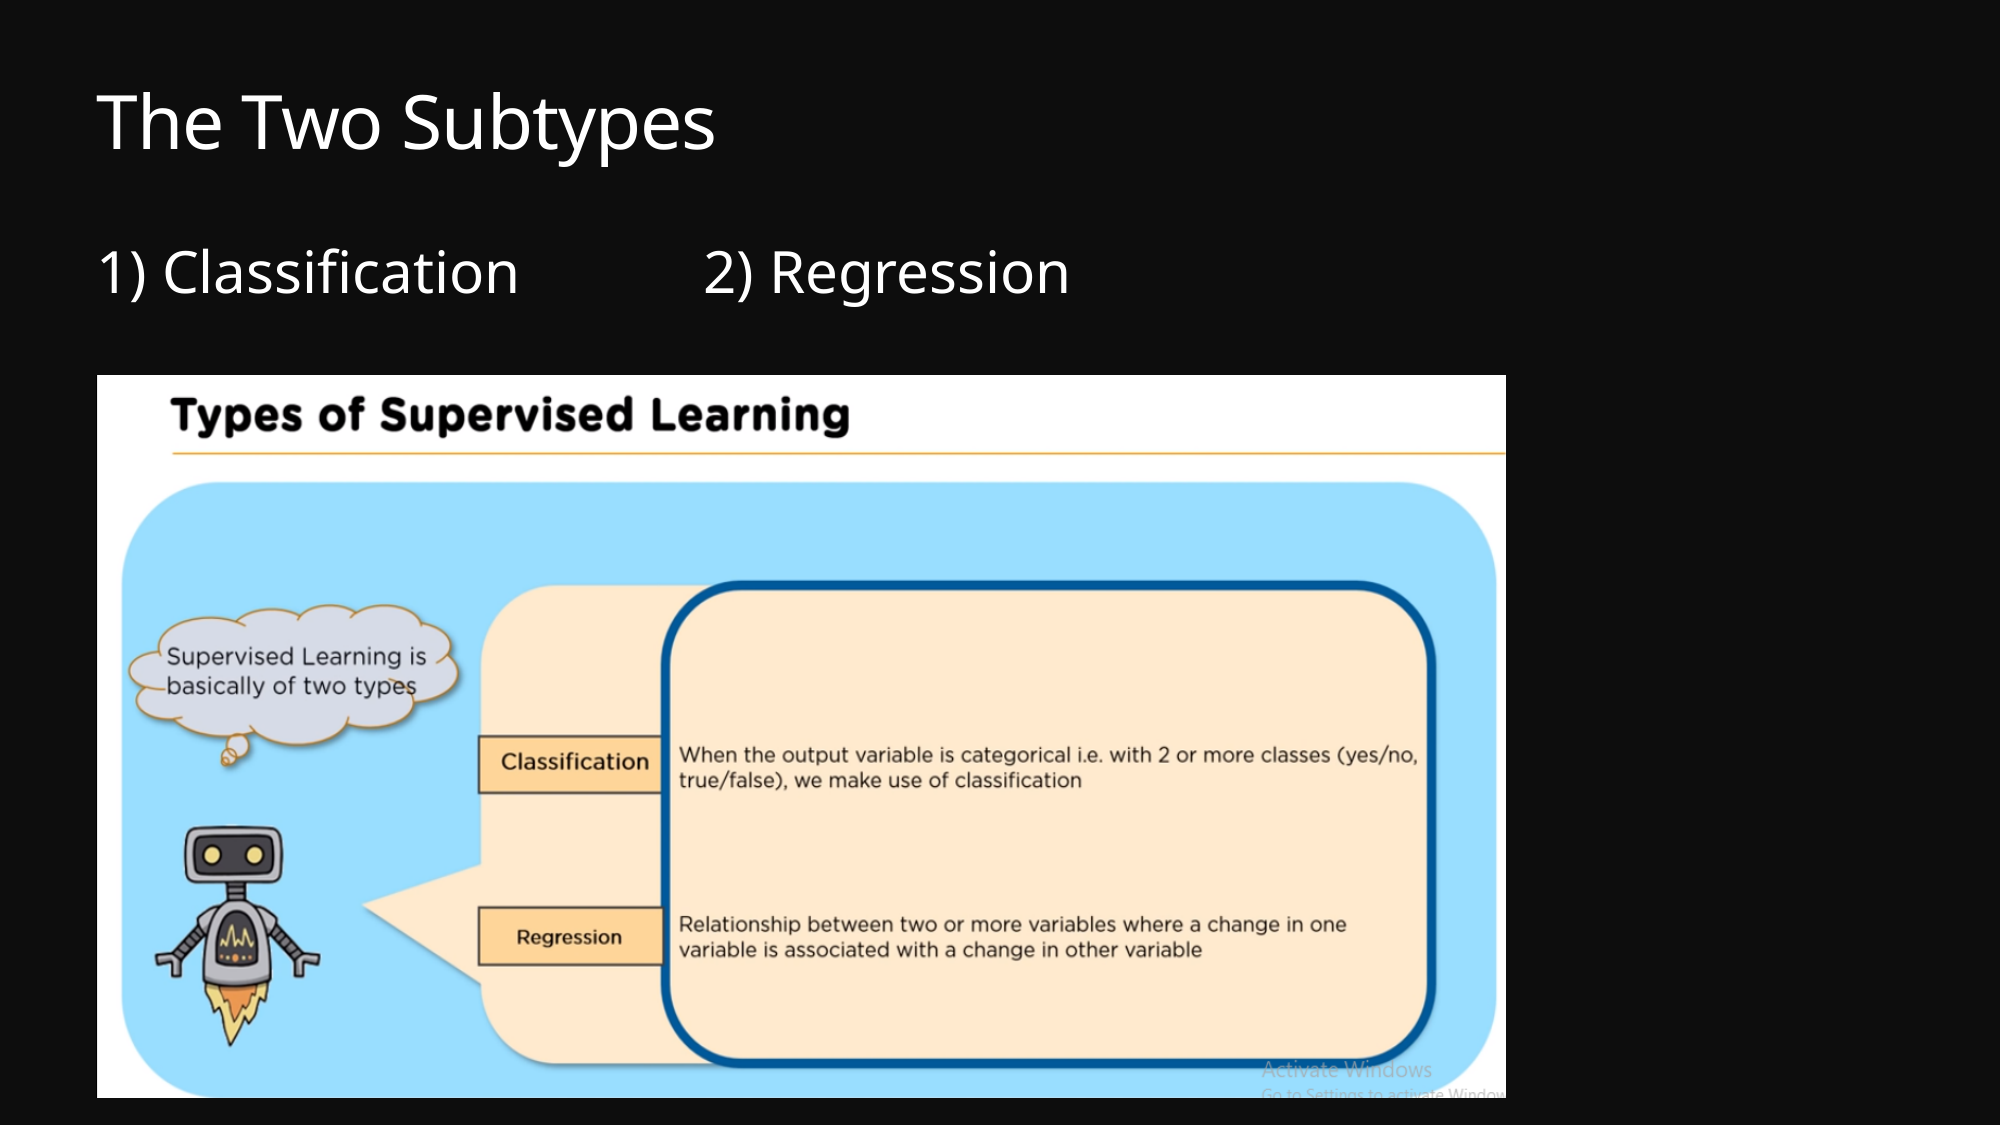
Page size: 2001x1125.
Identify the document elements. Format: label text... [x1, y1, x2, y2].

picture [95, 375, 1506, 1099]
title The Two Subtypes [96, 75, 1904, 166]
list 1) Classification 2) Regression [96, 235, 1904, 306]
